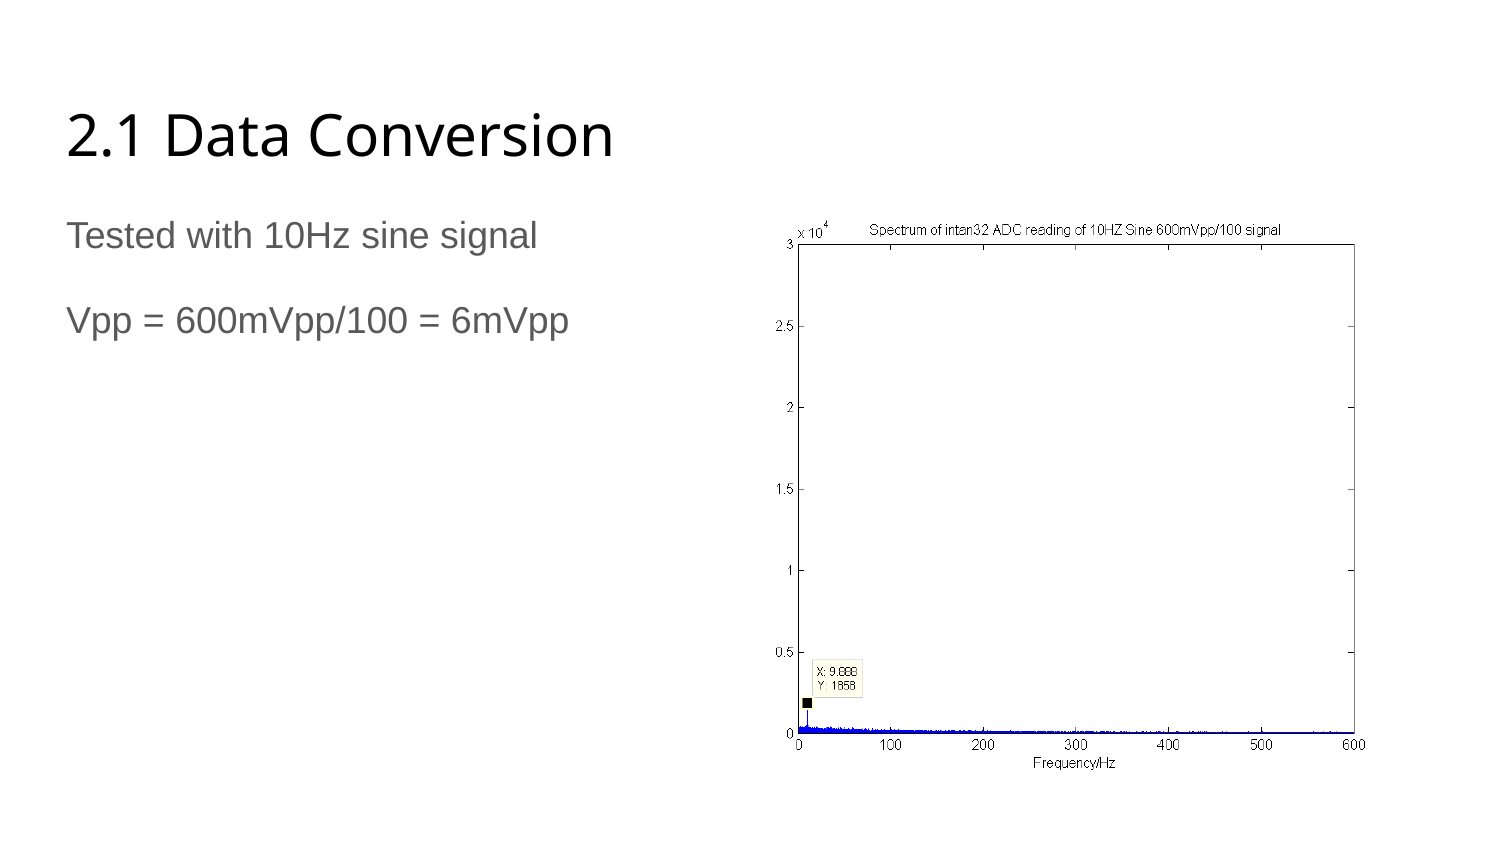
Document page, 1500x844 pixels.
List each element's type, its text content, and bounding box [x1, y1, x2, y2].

list Tested with 10Hz sine signal Vpp = 600mVpp/100 = 6mVpp [51, 189, 1449, 750]
picture [705, 199, 1421, 800]
title 2.1 Data Conversion [51, 72, 1449, 167]
